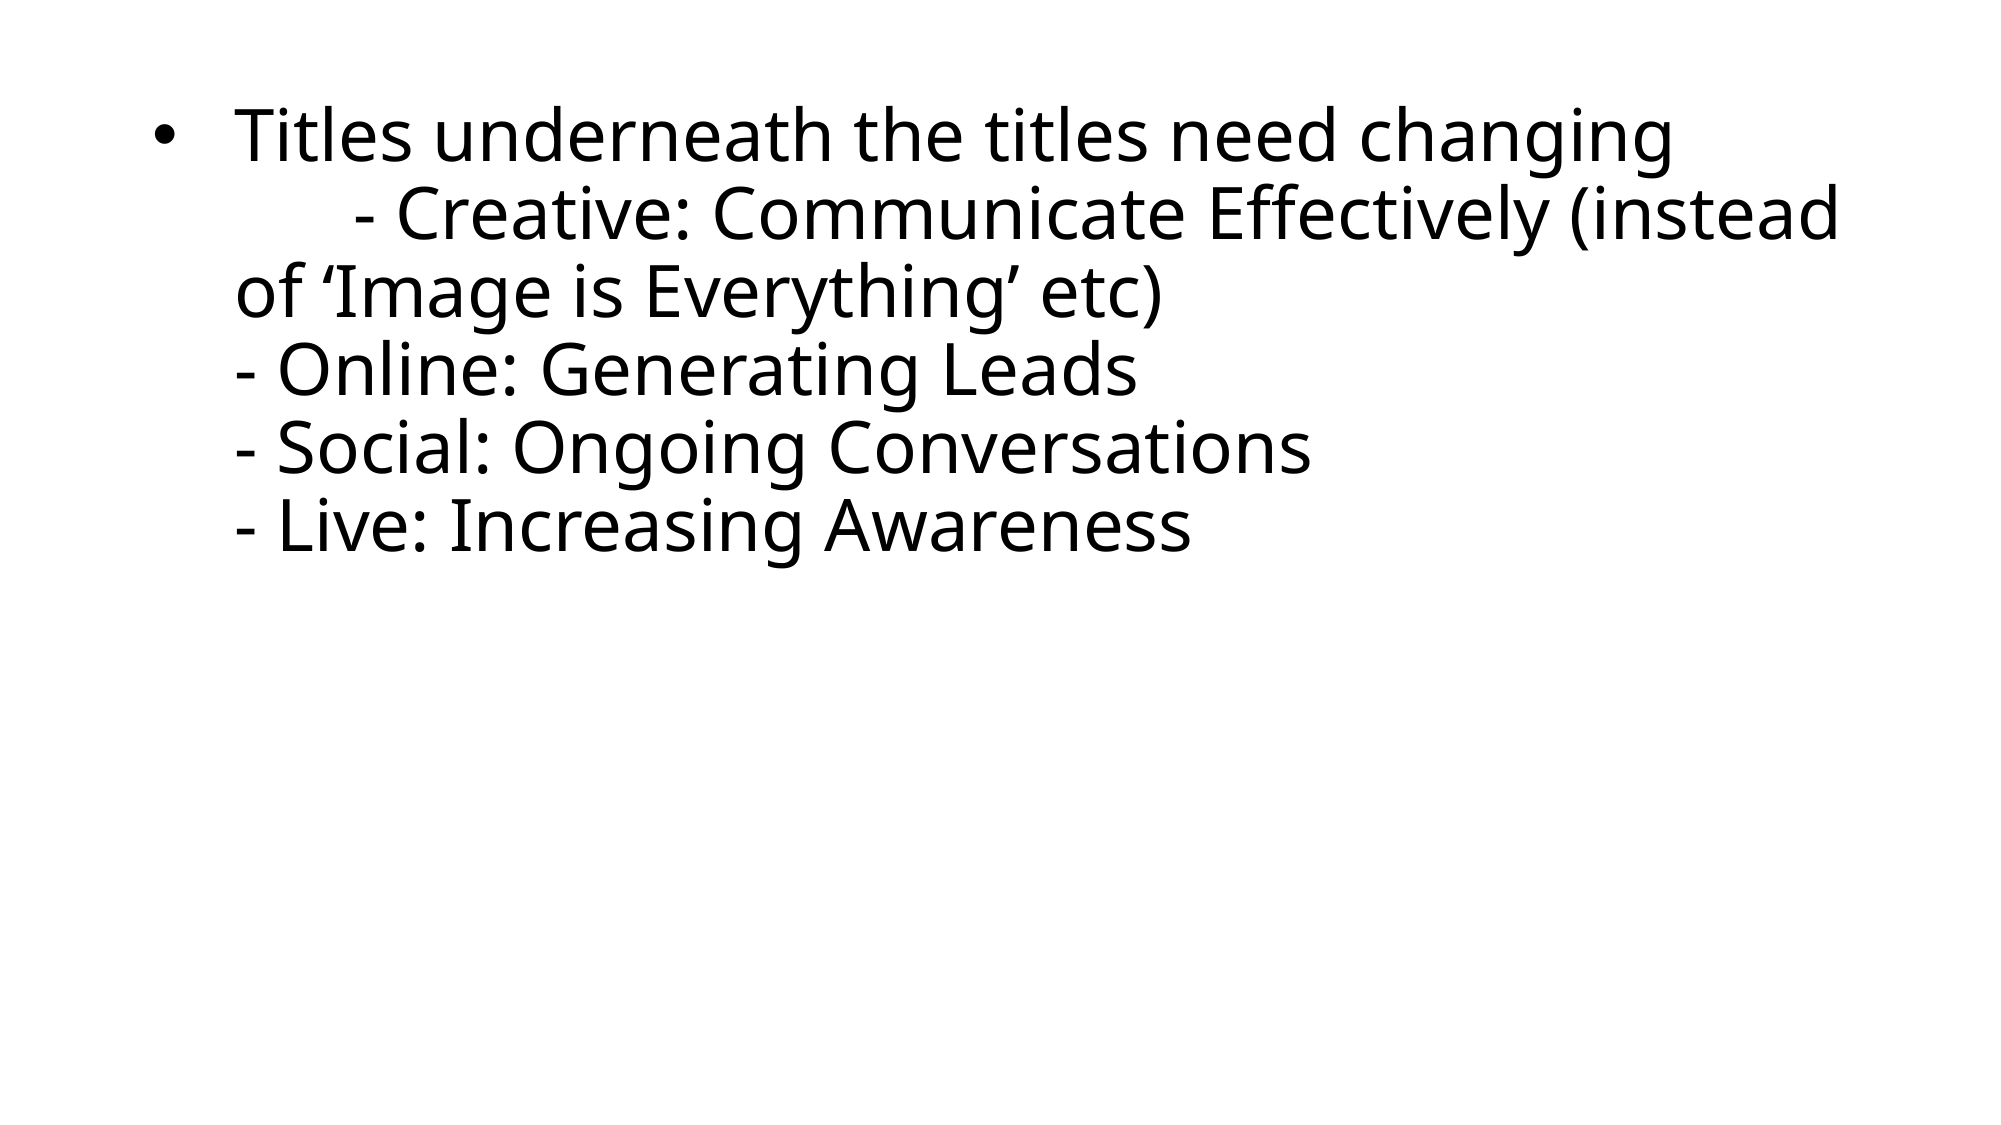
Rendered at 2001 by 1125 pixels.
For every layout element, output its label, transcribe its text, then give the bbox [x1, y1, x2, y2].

text_box Titles underneath the titles need changing - Creative: Communicate Effectively (instead of ‘Image is Everything’ etc) - Online: Generating Leads - Social: Ongoing Conversations - Live: Increasing Awareness [137, 84, 1863, 669]
